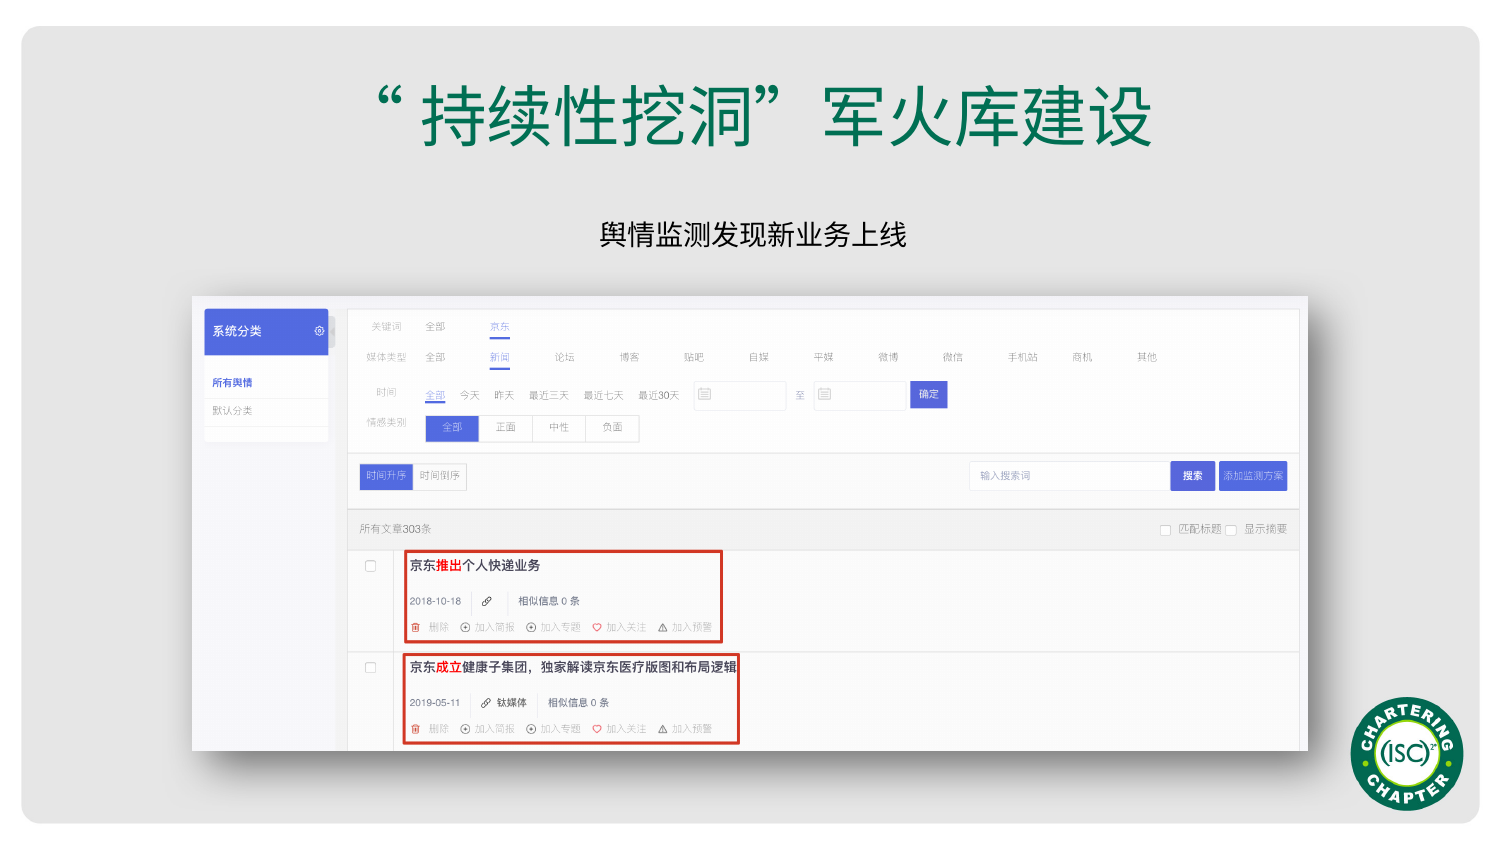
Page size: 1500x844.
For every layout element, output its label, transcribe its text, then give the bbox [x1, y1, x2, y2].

picture [0, 5, 1500, 844]
text_box 舆情监测发现新业务上线 [584, 210, 923, 259]
text_box “持续性挖洞”军火库建设 [322, 70, 1178, 160]
